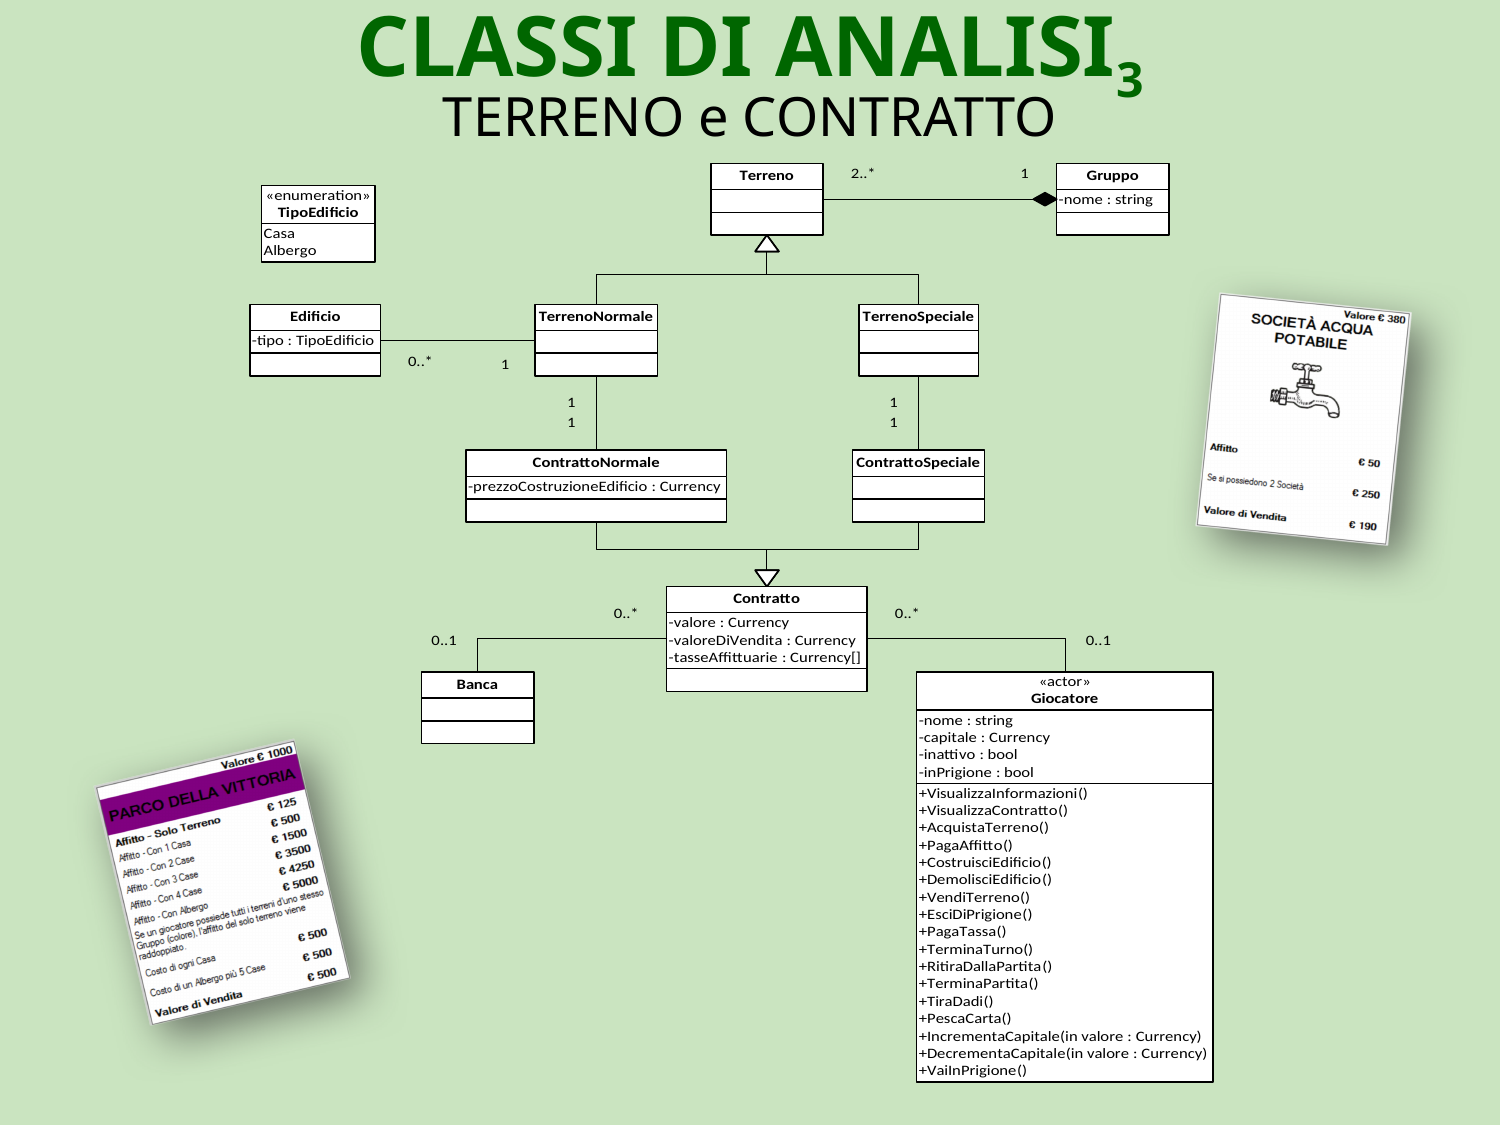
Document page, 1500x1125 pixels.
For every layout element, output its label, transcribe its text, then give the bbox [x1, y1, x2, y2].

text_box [245, 152, 1292, 1086]
title CLASSI DI ANALISI3 [0, 0, 1500, 74]
picture [94, 751, 326, 1025]
picture [1206, 300, 1411, 546]
text_box TERRENO e CONTRATTO [0, 74, 1500, 150]
